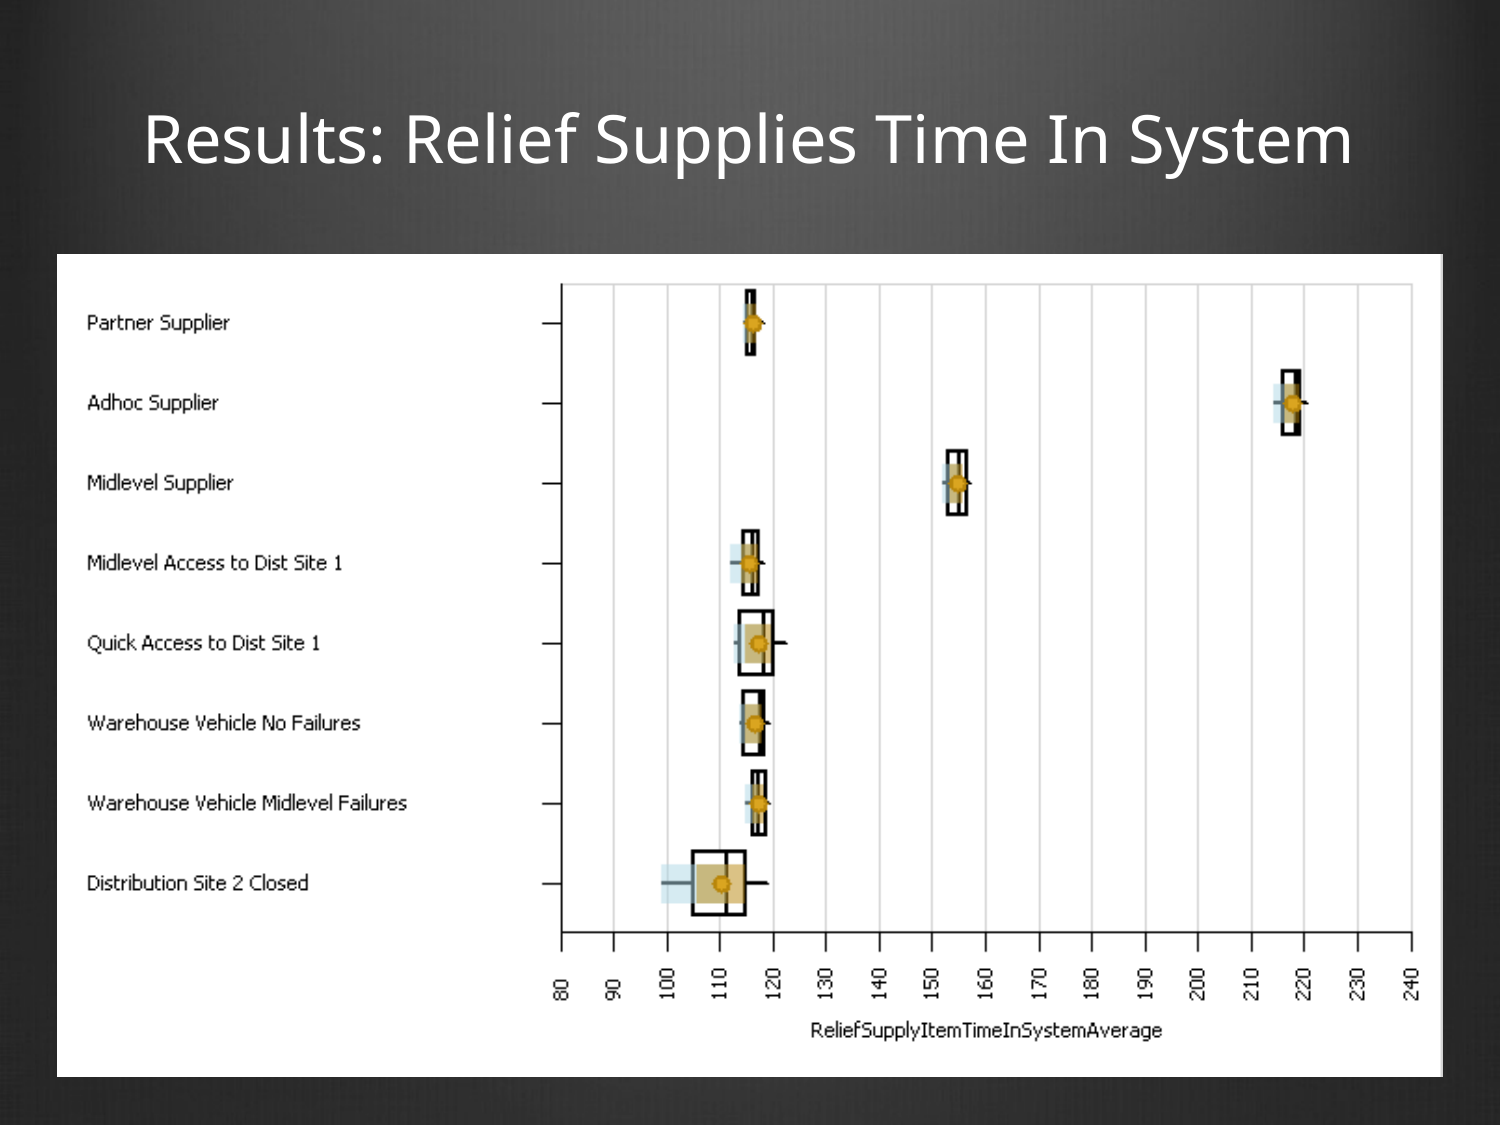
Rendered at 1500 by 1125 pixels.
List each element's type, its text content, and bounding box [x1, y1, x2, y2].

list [57, 254, 1443, 1077]
title Results: Relief Supplies Time In System [112, 19, 1388, 247]
